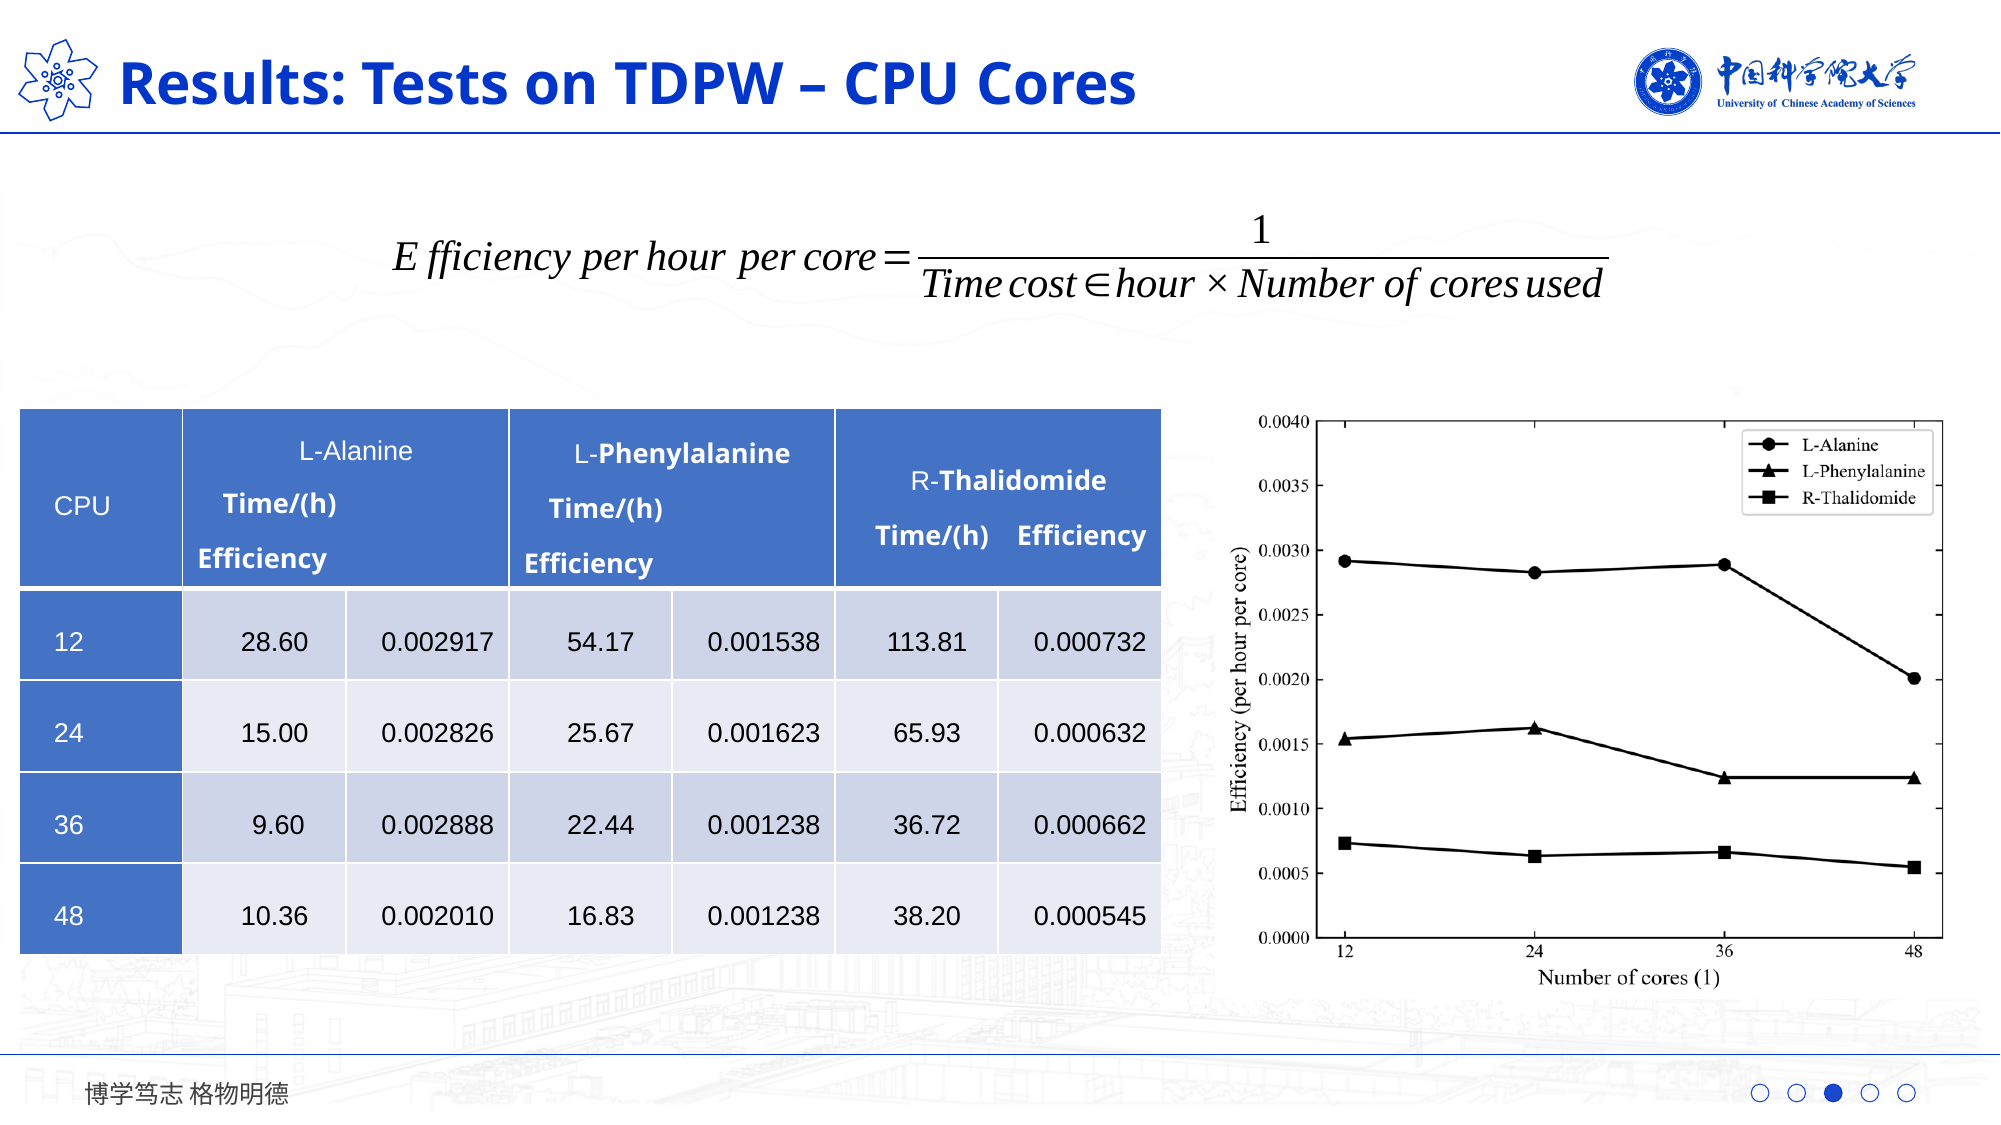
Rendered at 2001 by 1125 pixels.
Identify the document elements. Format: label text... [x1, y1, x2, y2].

table_cell 0.002888 [347, 773, 508, 862]
list Results: Tests on TDPW – CPU Cores [112, 34, 1421, 123]
table_cell 0.001623 [673, 681, 834, 771]
table_cell 0.001238 [673, 773, 834, 862]
table_cell 15.00 [183, 681, 345, 771]
table_header L-Alanine Time/(h) Efficiency [183, 409, 508, 586]
table_cell 16.83 [510, 864, 671, 954]
table_header R-Thalidomide Time/(h) Efficiency [836, 409, 1161, 586]
table_cell 0.001538 [673, 591, 834, 679]
table_cell 38.20 [836, 864, 997, 954]
table_cell 0.002010 [347, 864, 508, 954]
table_cell 25.67 [510, 681, 671, 771]
table_cell 0.000545 [999, 864, 1161, 954]
picture [1215, 397, 2000, 999]
table_cell 9.60 [183, 773, 345, 862]
table_cell 24 [20, 681, 182, 771]
table_cell 0.000632 [999, 681, 1161, 771]
table_cell 0.002917 [347, 591, 508, 679]
table_cell 36 [20, 773, 182, 862]
table_cell 28.60 [183, 591, 345, 679]
table_cell 54.17 [510, 591, 671, 679]
picture [1714, 54, 1916, 109]
table_cell 0.001238 [673, 864, 834, 954]
table_cell 10.36 [183, 864, 345, 954]
table_cell 12 [20, 591, 182, 679]
table_header L-Phenylalanine Time/(h) Efficiency [510, 409, 834, 586]
table_cell 65.93 [836, 681, 997, 771]
table_cell 0.000732 [999, 591, 1161, 679]
table_cell 48 [20, 864, 182, 954]
table_cell 113.81 [836, 591, 997, 679]
table_cell 0.002826 [347, 681, 508, 771]
table_cell 0.000662 [999, 773, 1161, 862]
table_cell 36.72 [836, 773, 997, 862]
table_header CPU [20, 409, 182, 586]
table_cell 22.44 [510, 773, 671, 862]
